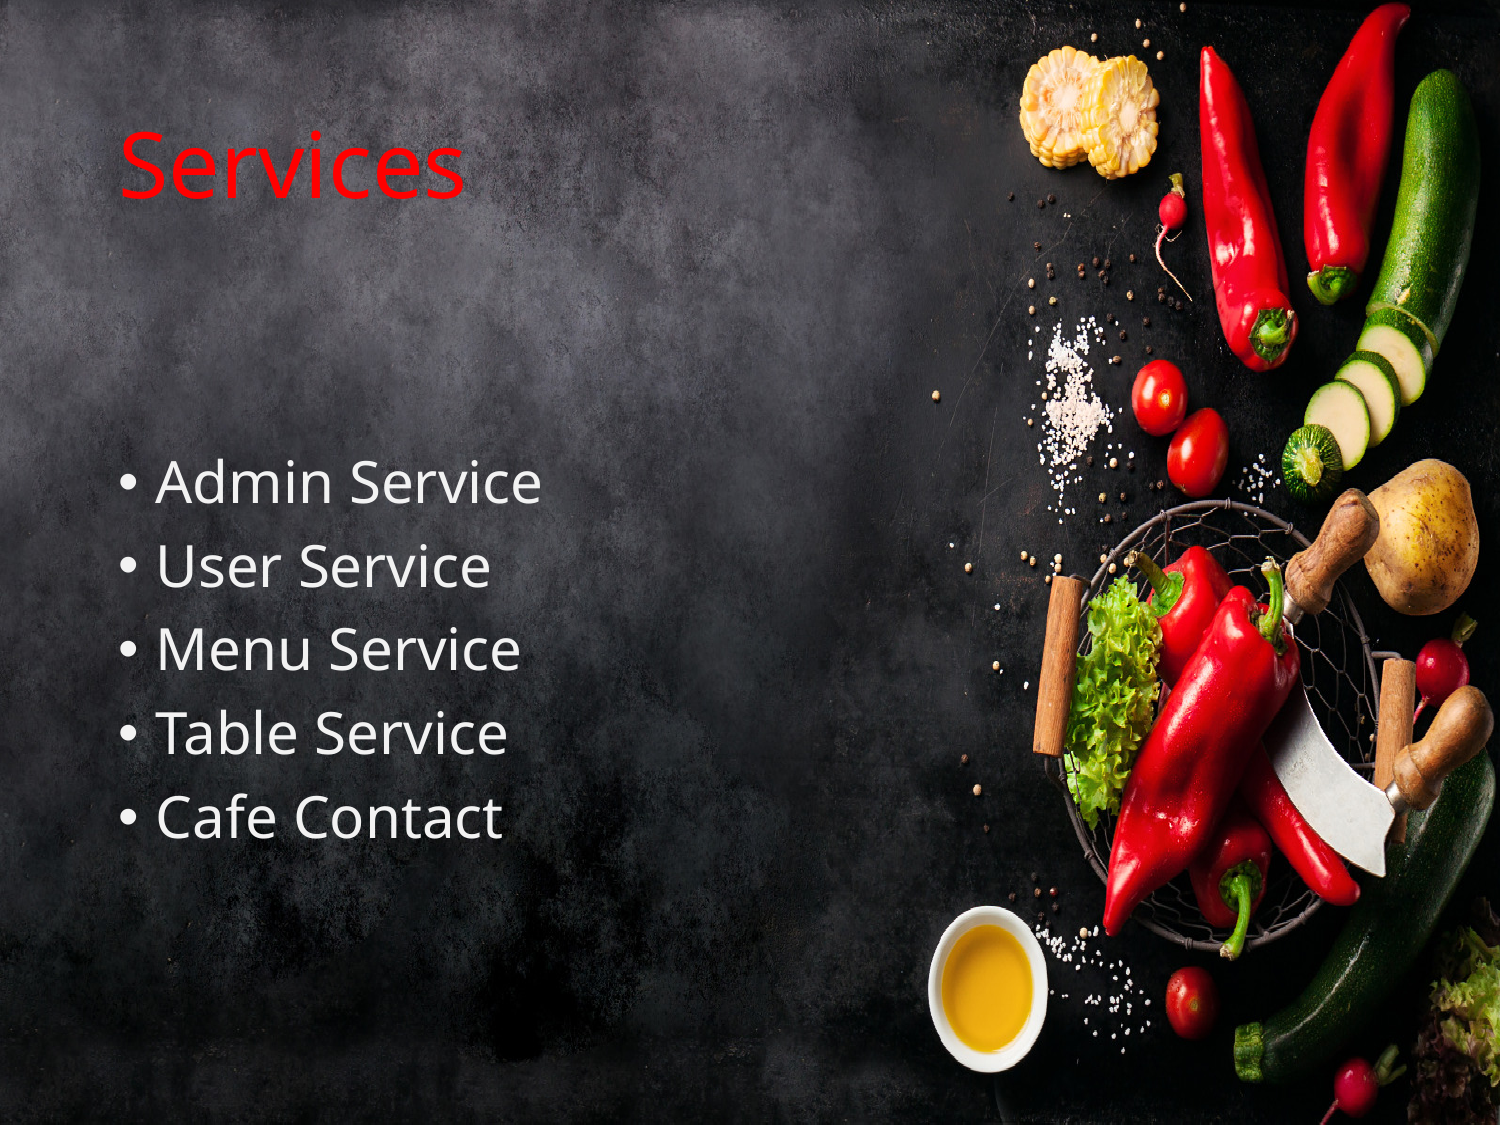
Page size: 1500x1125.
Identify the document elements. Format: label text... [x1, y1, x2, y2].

list Admin Service User Service Menu Service Table Service Cafe Contact [103, 445, 1397, 1014]
picture [0, 0, 1500, 1125]
title Services [103, 59, 1397, 278]
